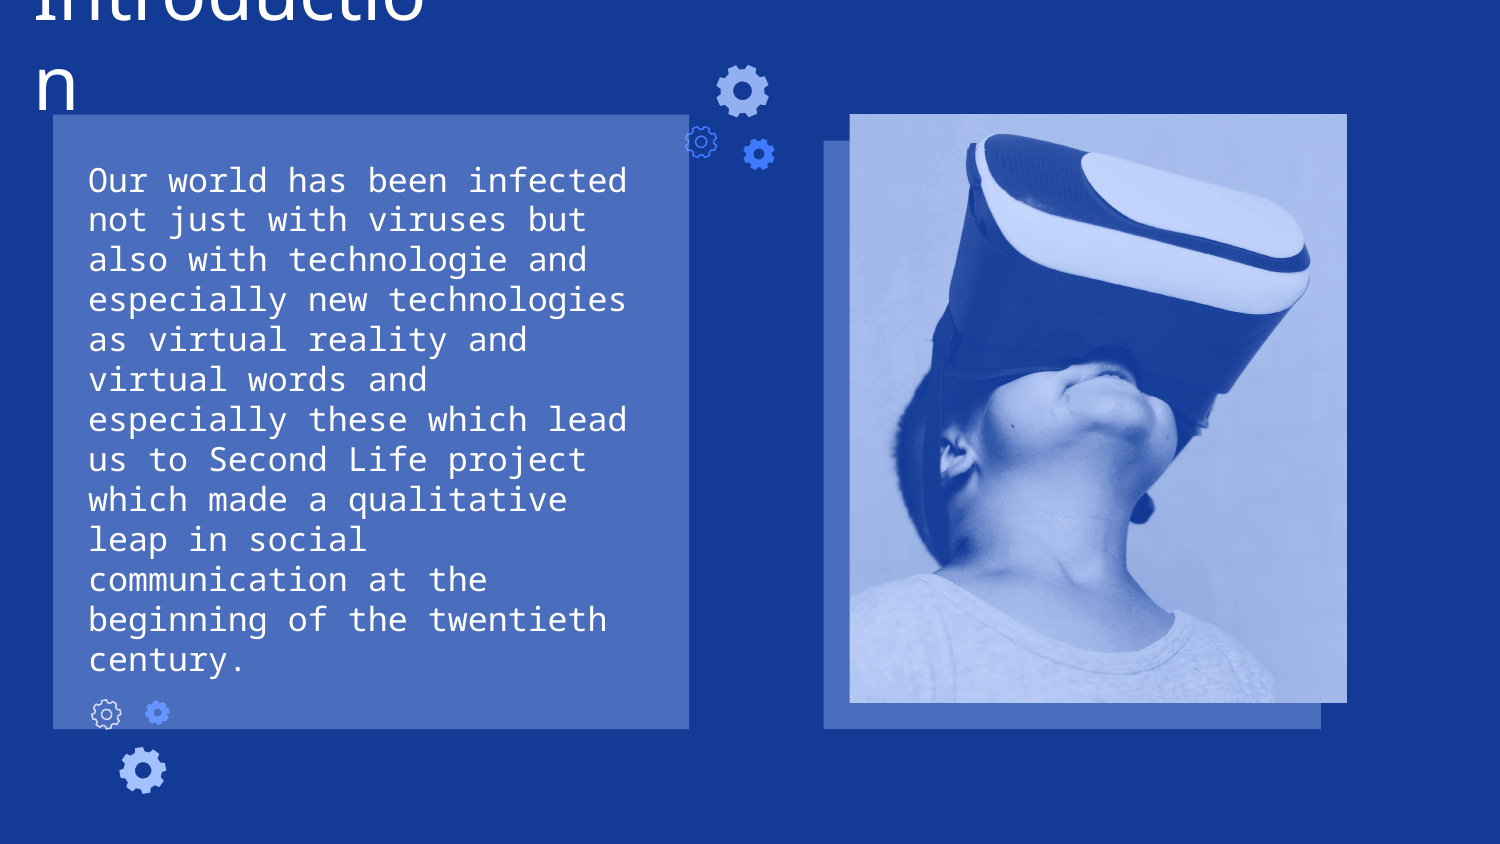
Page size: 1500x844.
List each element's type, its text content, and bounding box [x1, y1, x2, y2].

picture [849, 114, 1348, 704]
text_box [823, 140, 1321, 729]
subtitle Our world has been infected not just with viruses but also with technologie and especially new technologies as virtual reality and virtual words and especially these which lead us to Second Life project which made a qualitative leap in social communication at the beginning of the twentieth century. [73, 143, 662, 686]
title Introduction [18, 10, 477, 141]
text_box [53, 114, 690, 730]
